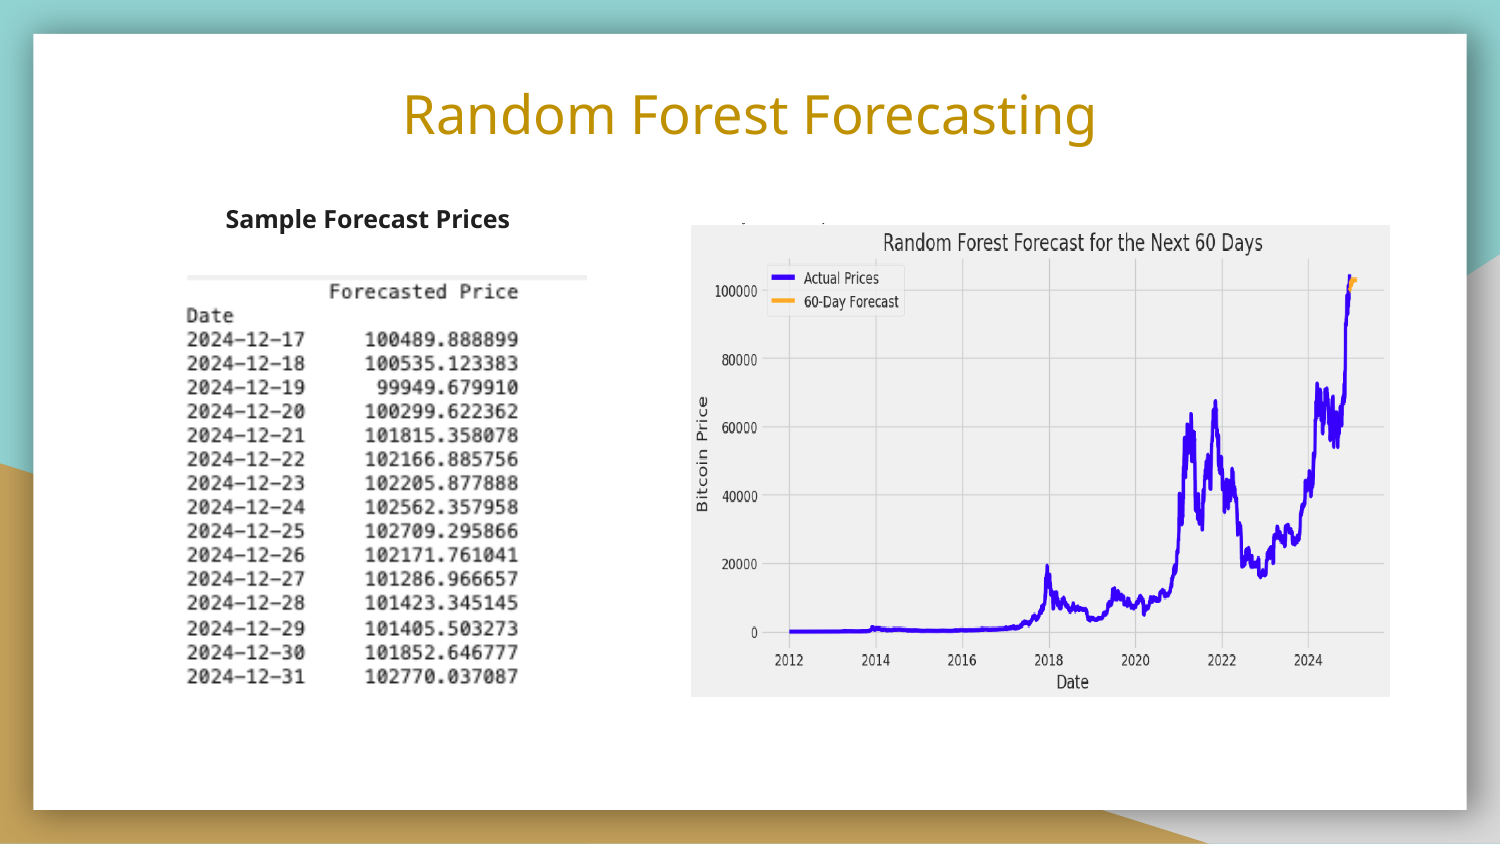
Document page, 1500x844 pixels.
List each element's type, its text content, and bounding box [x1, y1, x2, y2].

text_box Sample Forecast Prices [135, 183, 708, 715]
title Random Forest Forecasting [293, 61, 1209, 168]
picture [165, 274, 587, 693]
picture [689, 223, 1390, 697]
